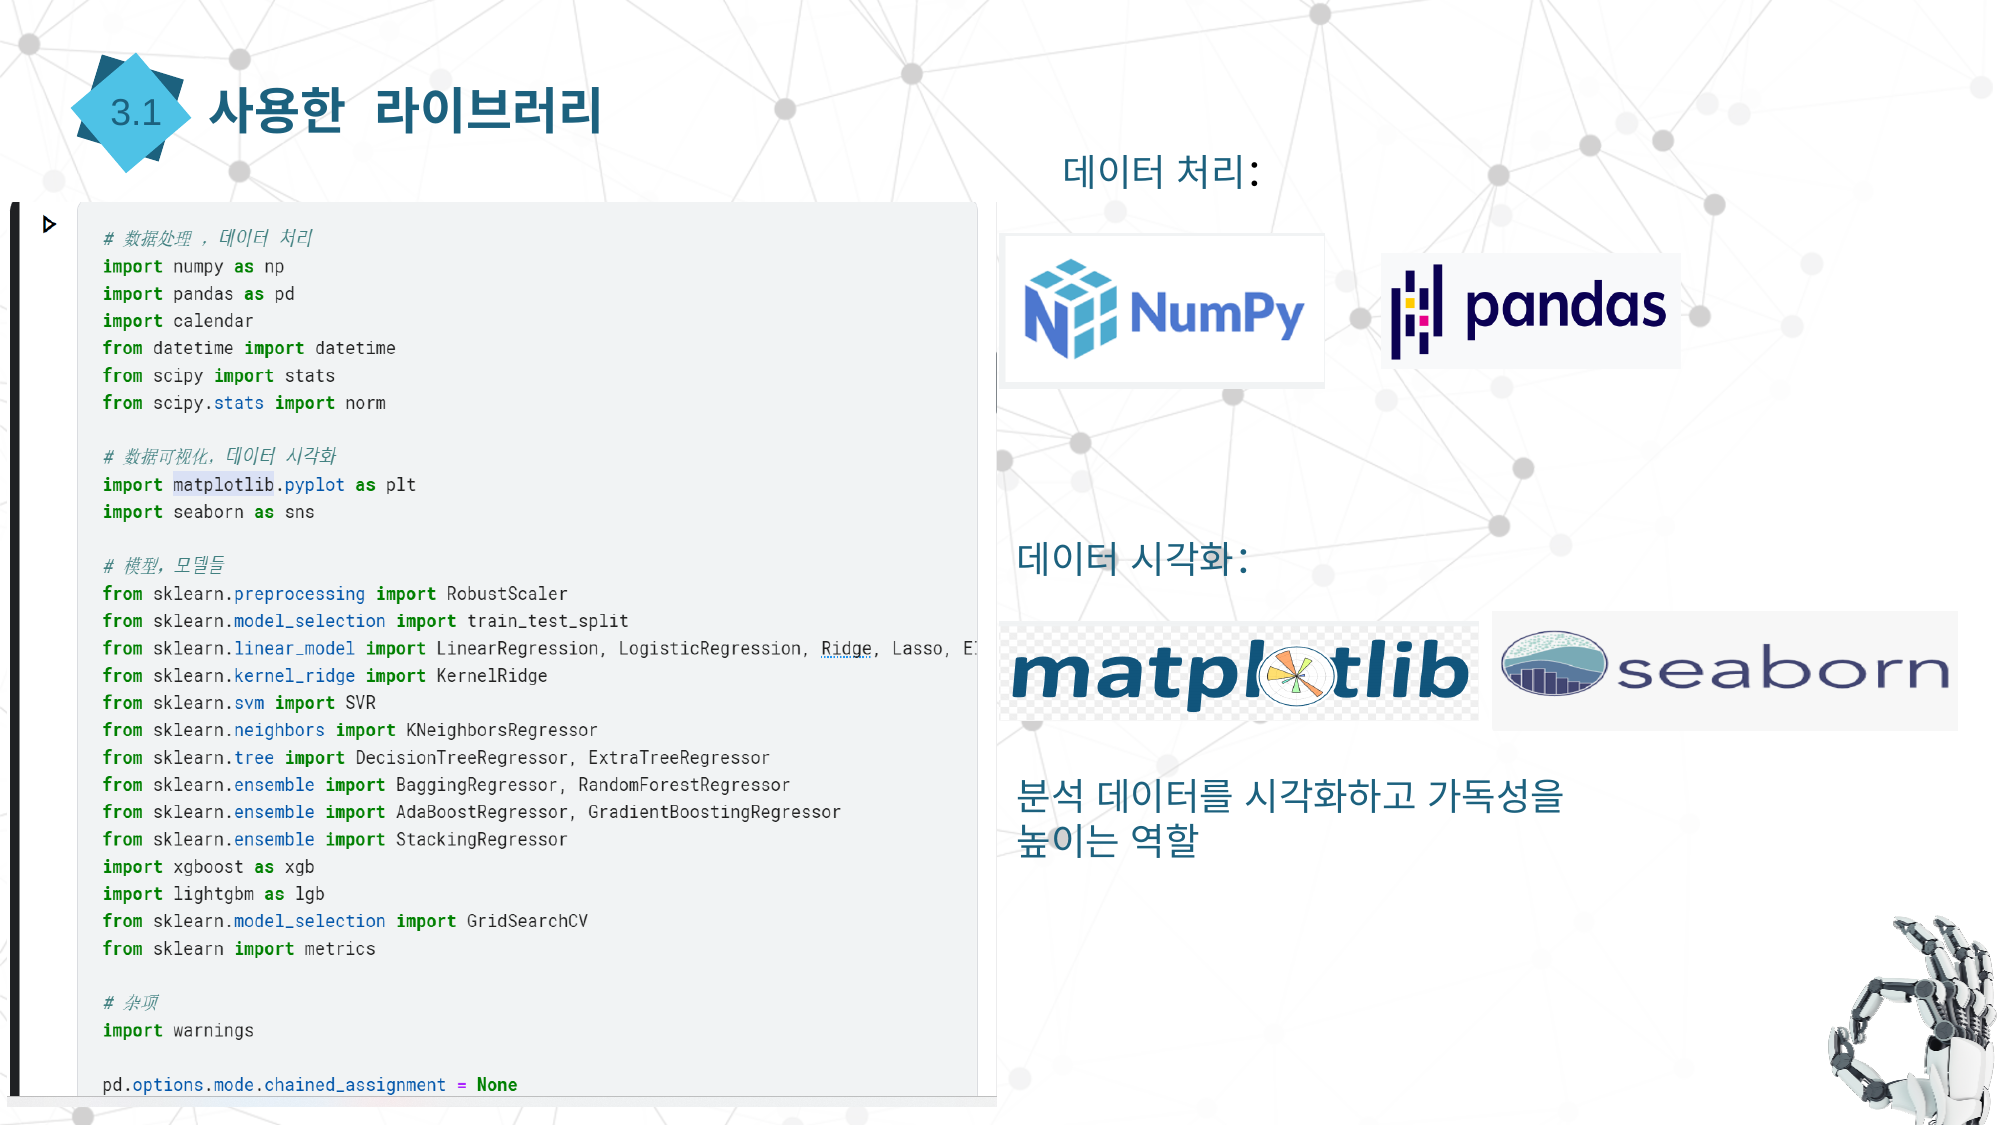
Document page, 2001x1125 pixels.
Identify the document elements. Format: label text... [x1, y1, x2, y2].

picture [1381, 253, 1681, 369]
text_box 3.1 [95, 80, 204, 141]
picture [999, 233, 1325, 389]
text_box 분석 데이터를 시각화하고 가독성을 높이는 역할 [1001, 765, 1647, 870]
picture [999, 621, 1479, 721]
text_box 데이터 시각화： [1001, 528, 1539, 589]
picture [6, 201, 997, 1107]
picture [1780, 915, 2001, 1125]
text_box 사용한 라이브러리 [193, 12, 775, 148]
picture [1489, 611, 1958, 731]
text_box 데이터 처리： [1047, 141, 1451, 202]
